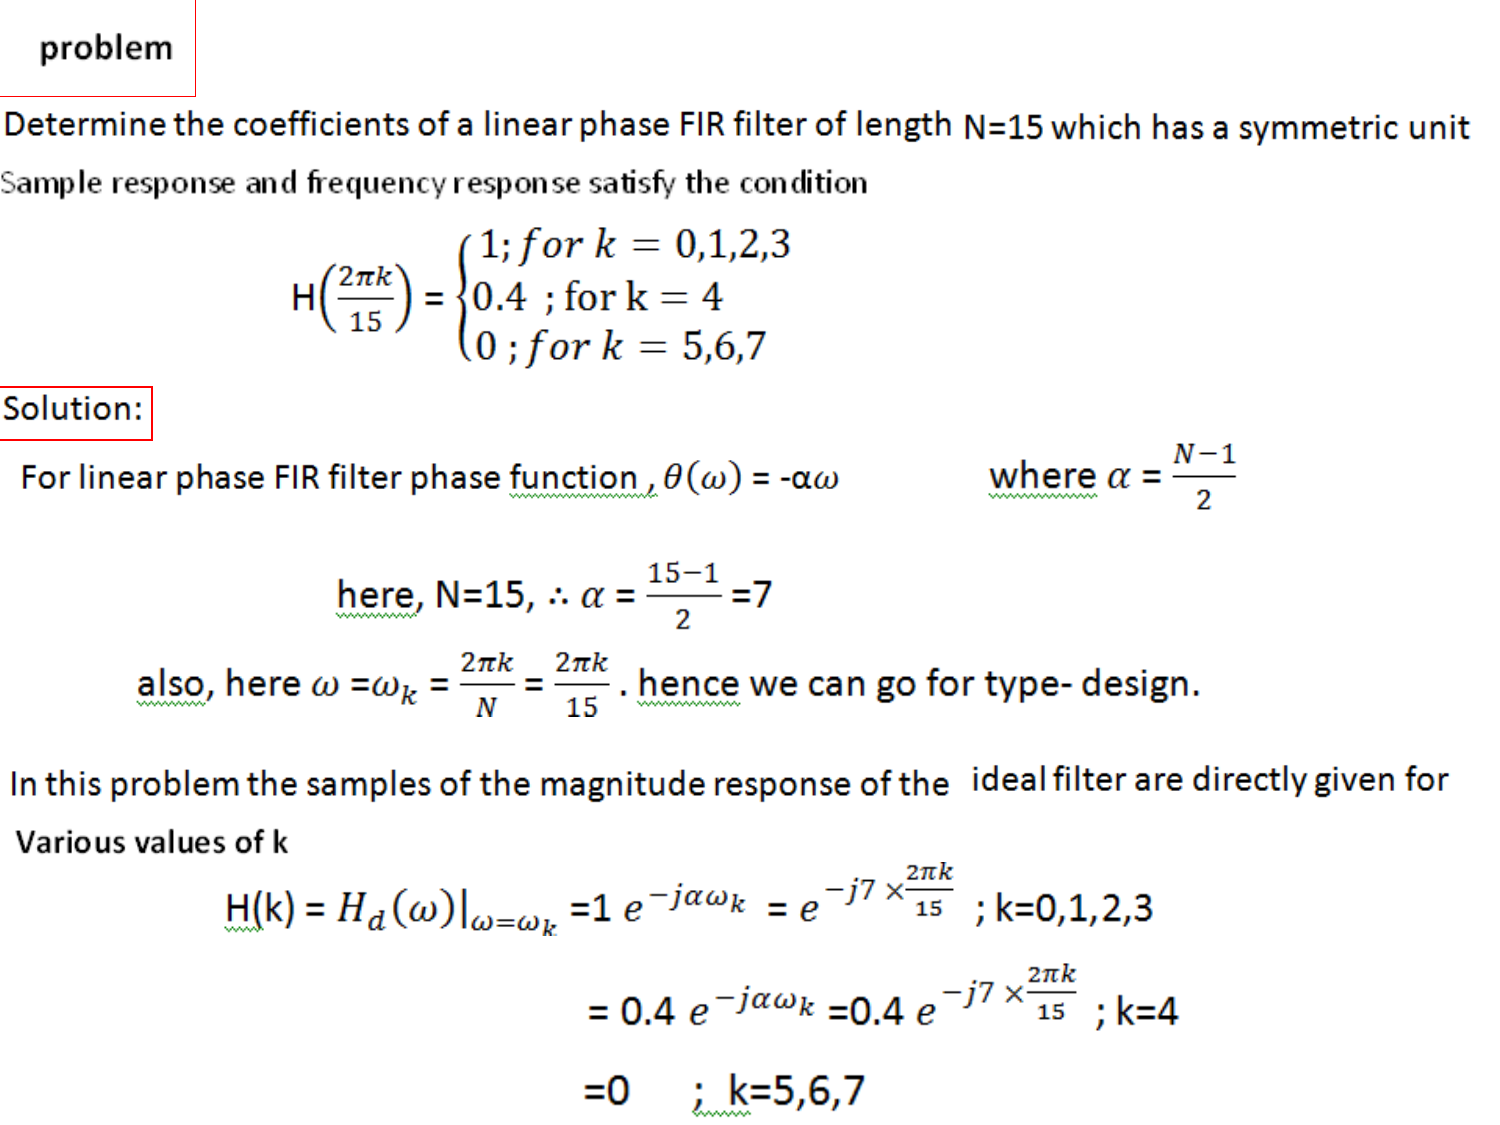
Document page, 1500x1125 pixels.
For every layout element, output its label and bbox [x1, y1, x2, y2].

picture [124, 549, 1206, 717]
picture [974, 437, 1246, 515]
picture [574, 962, 1206, 1042]
text_box [0, 756, 1452, 811]
picture [0, 811, 1161, 936]
picture [0, 387, 841, 501]
picture [0, 0, 196, 96]
picture [0, 162, 1456, 395]
picture [562, 1064, 878, 1125]
text_box [0, 99, 1480, 150]
